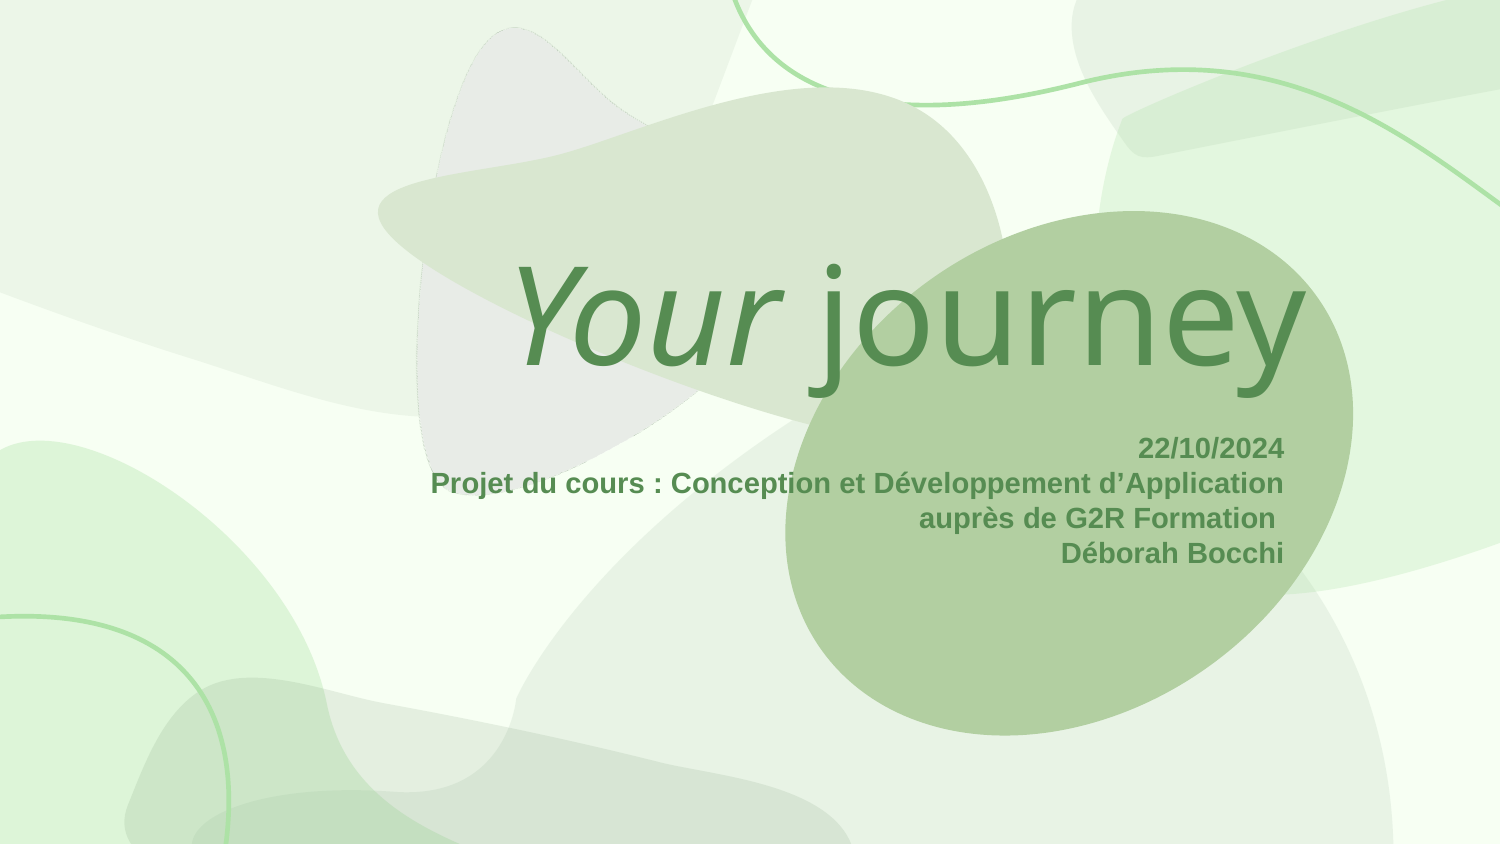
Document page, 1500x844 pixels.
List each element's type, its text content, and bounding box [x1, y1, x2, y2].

title Your journey [760, 191, 1331, 450]
text_box [787, 315, 1356, 738]
text_box [760, 85, 990, 191]
picture [334, 37, 755, 453]
text_box 22/10/2024 Projet du cours : Conception et Développement d’Application auprès de G2R Formation Déborah Bocchi [262, 421, 1300, 577]
